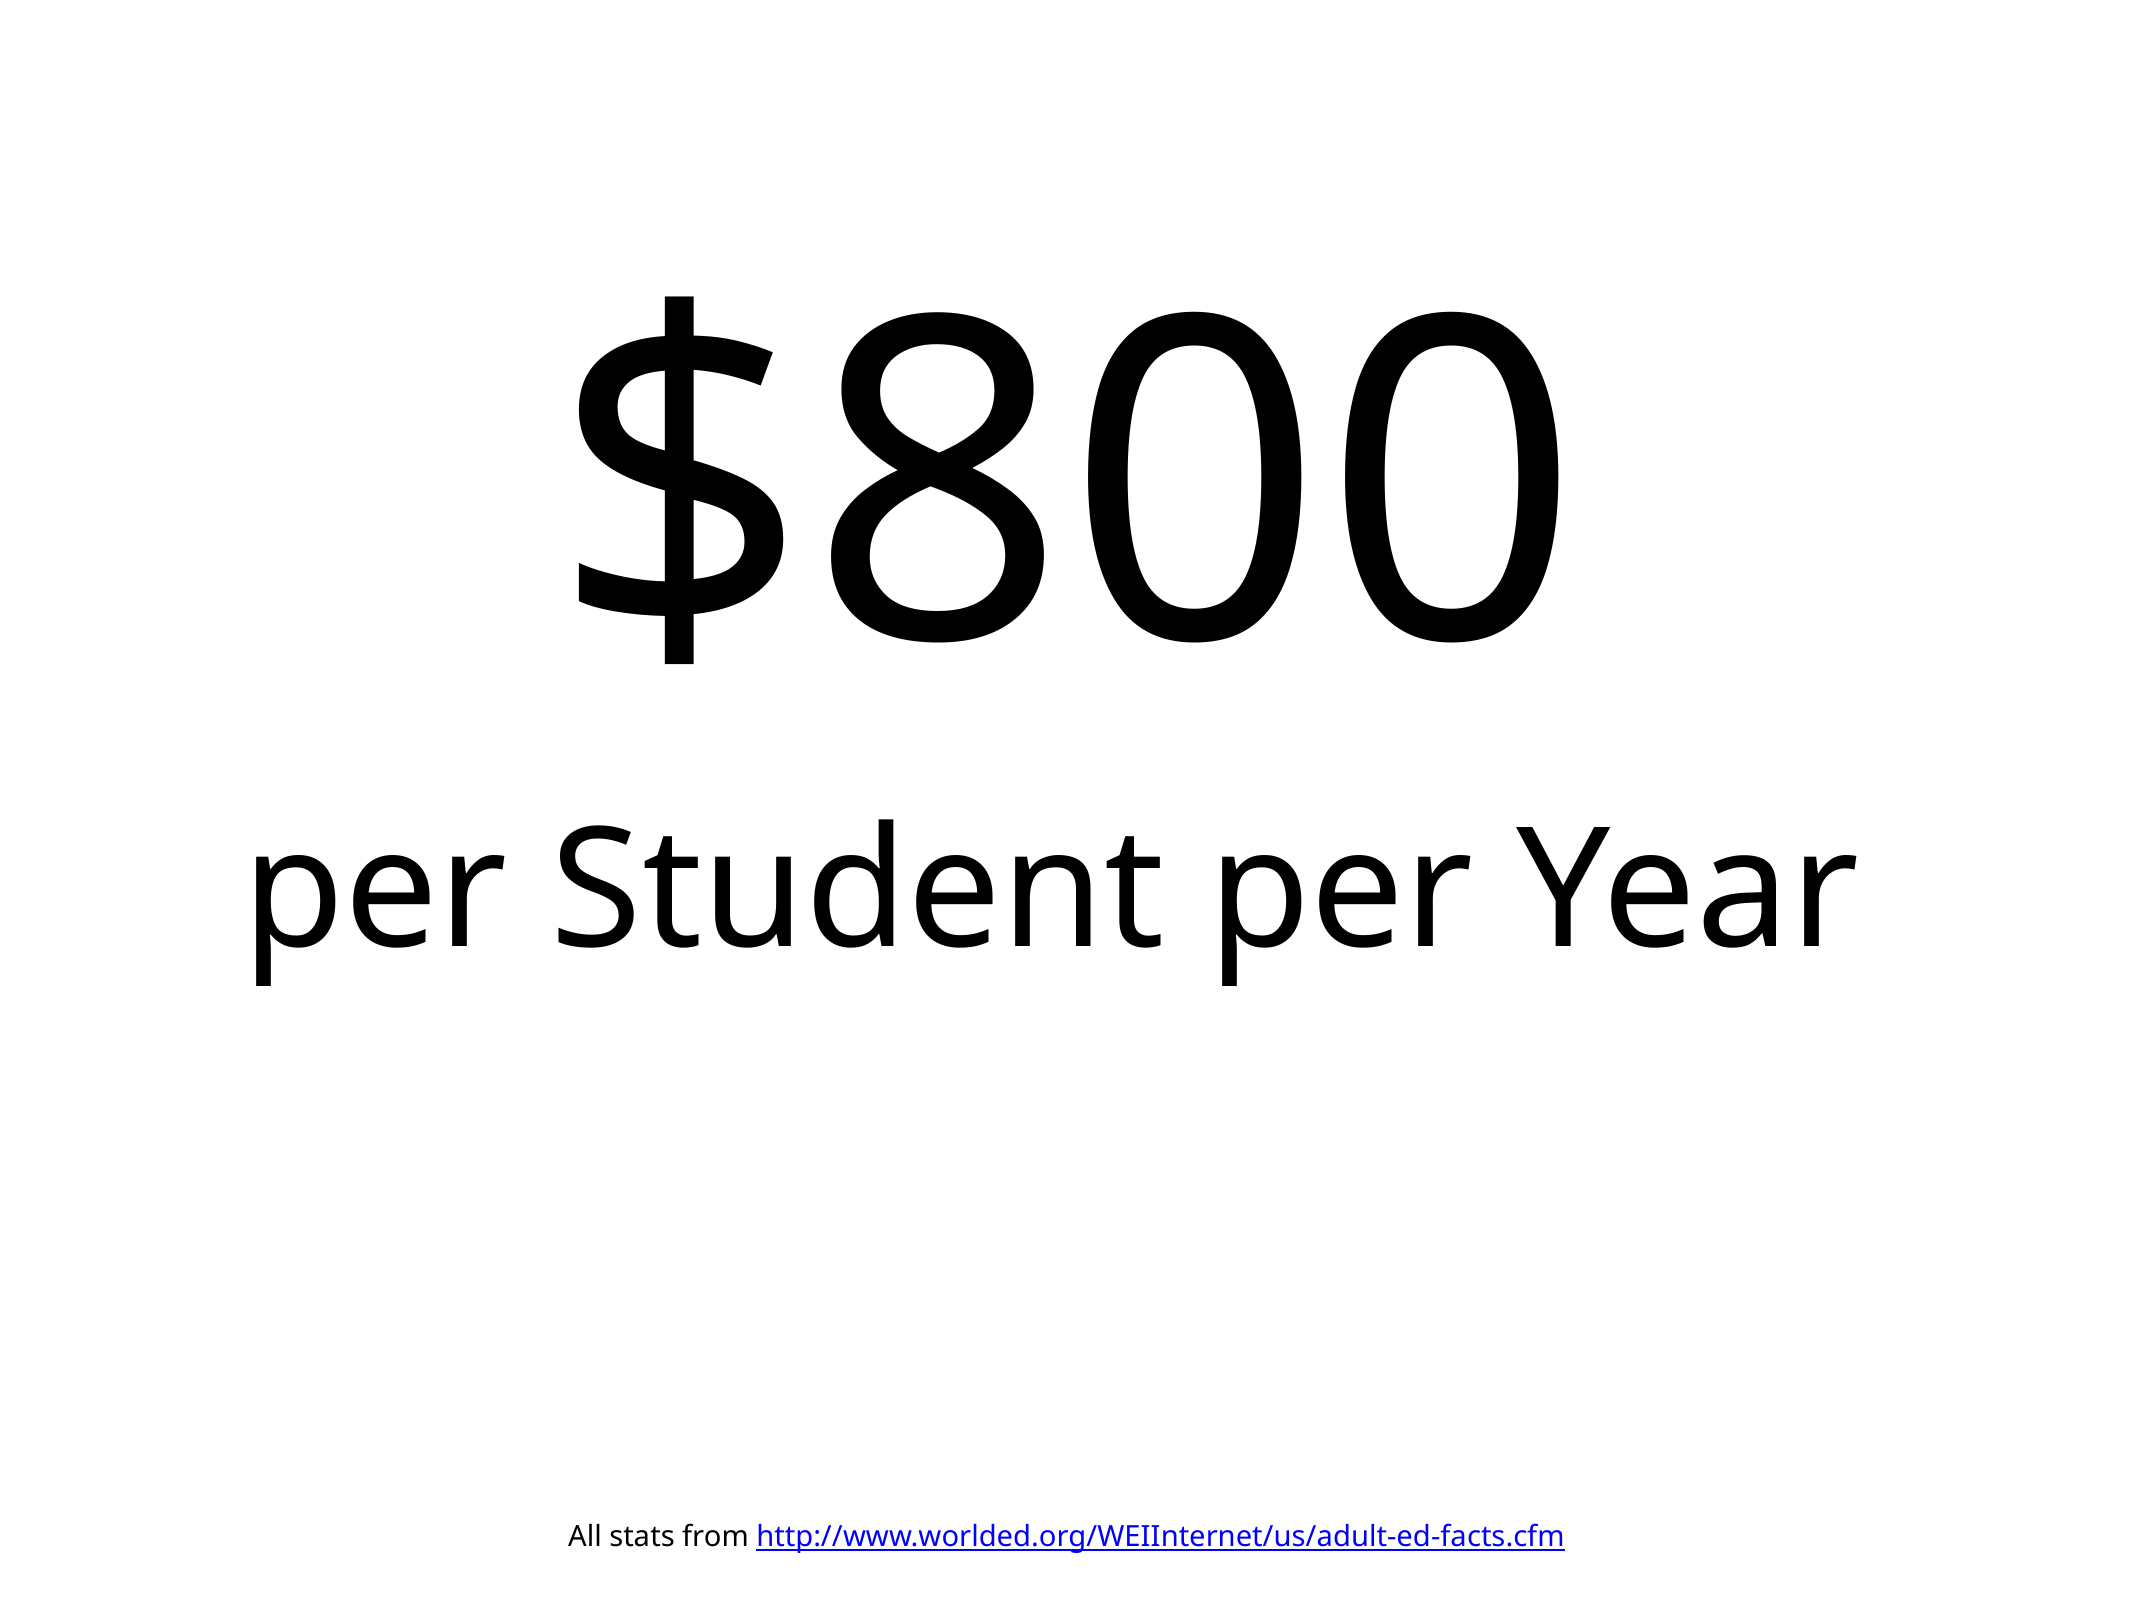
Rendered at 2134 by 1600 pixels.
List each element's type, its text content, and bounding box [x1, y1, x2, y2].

text_box All stats from http://www.worlded.org/WEIInternet/us/adult-ed-facts.cfm [559, 1508, 1574, 1566]
subtitle per Student per Year [144, 771, 1958, 1305]
title $800 [114, 175, 2019, 738]
